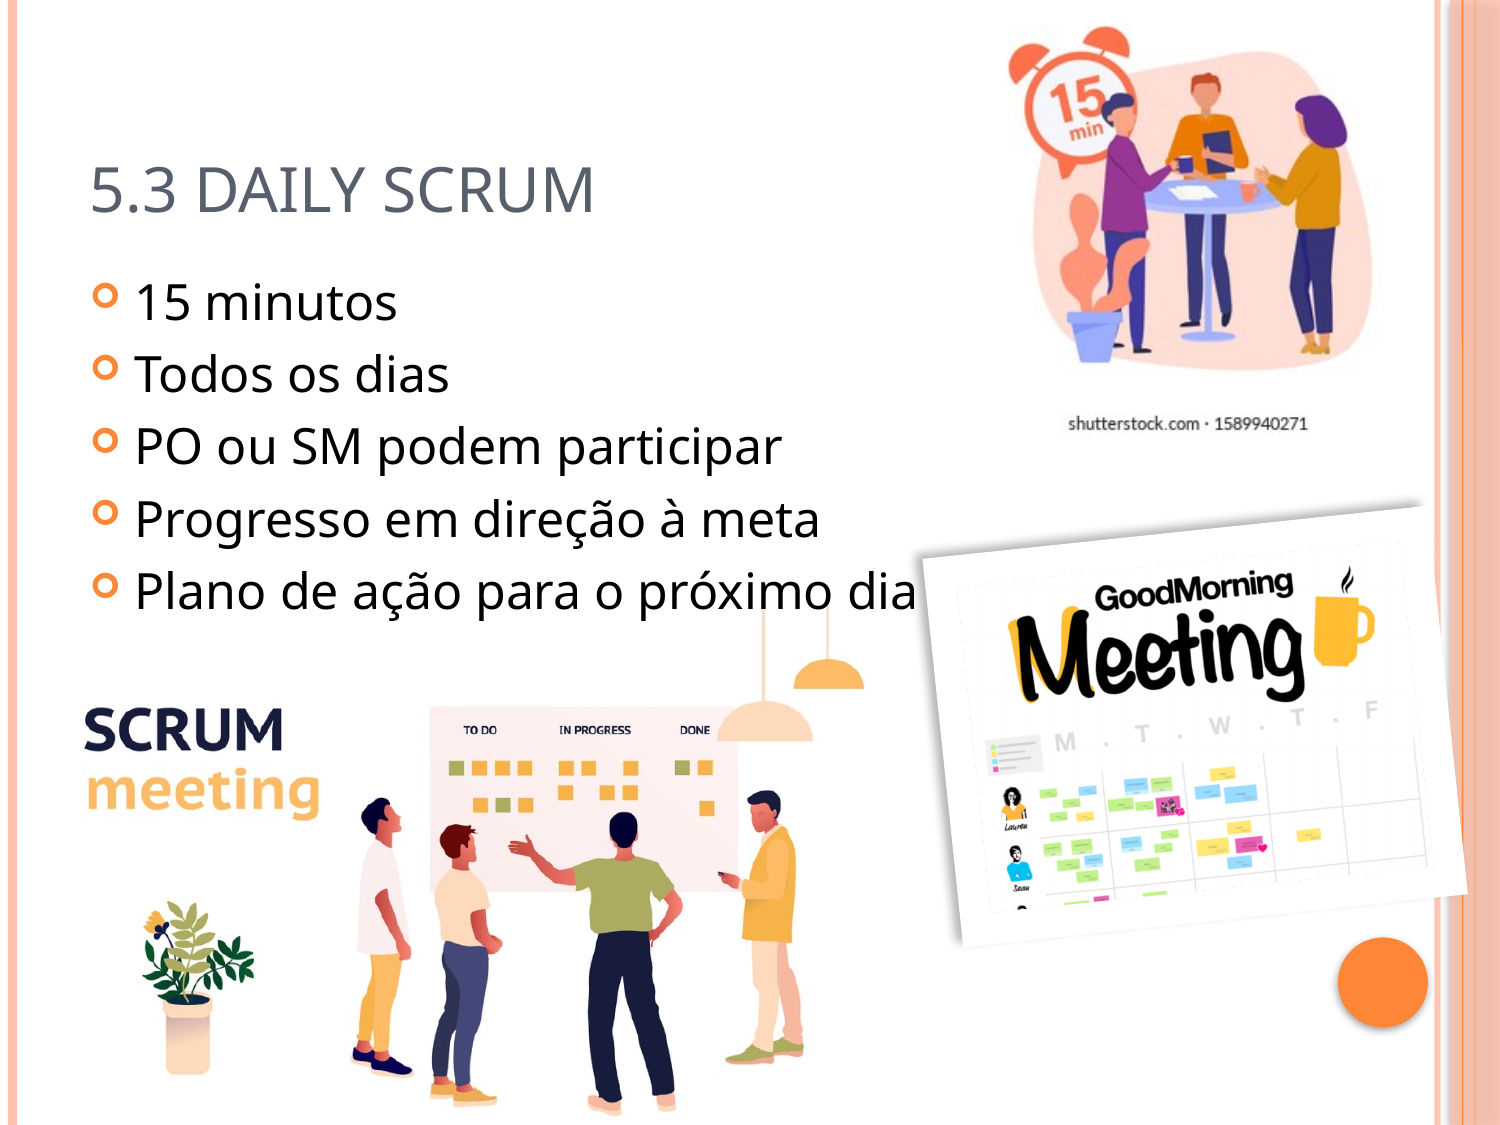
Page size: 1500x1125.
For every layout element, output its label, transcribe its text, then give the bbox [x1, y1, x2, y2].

picture [74, 597, 895, 1125]
picture [972, 541, 1433, 892]
title 5.3 Daily Scrum [75, 45, 978, 233]
list 15 minutos Todos os dias PO ou SM podem participar Progresso em direção à meta Plano de ação para o próximo dia [75, 262, 1300, 1062]
picture [983, 0, 1392, 438]
